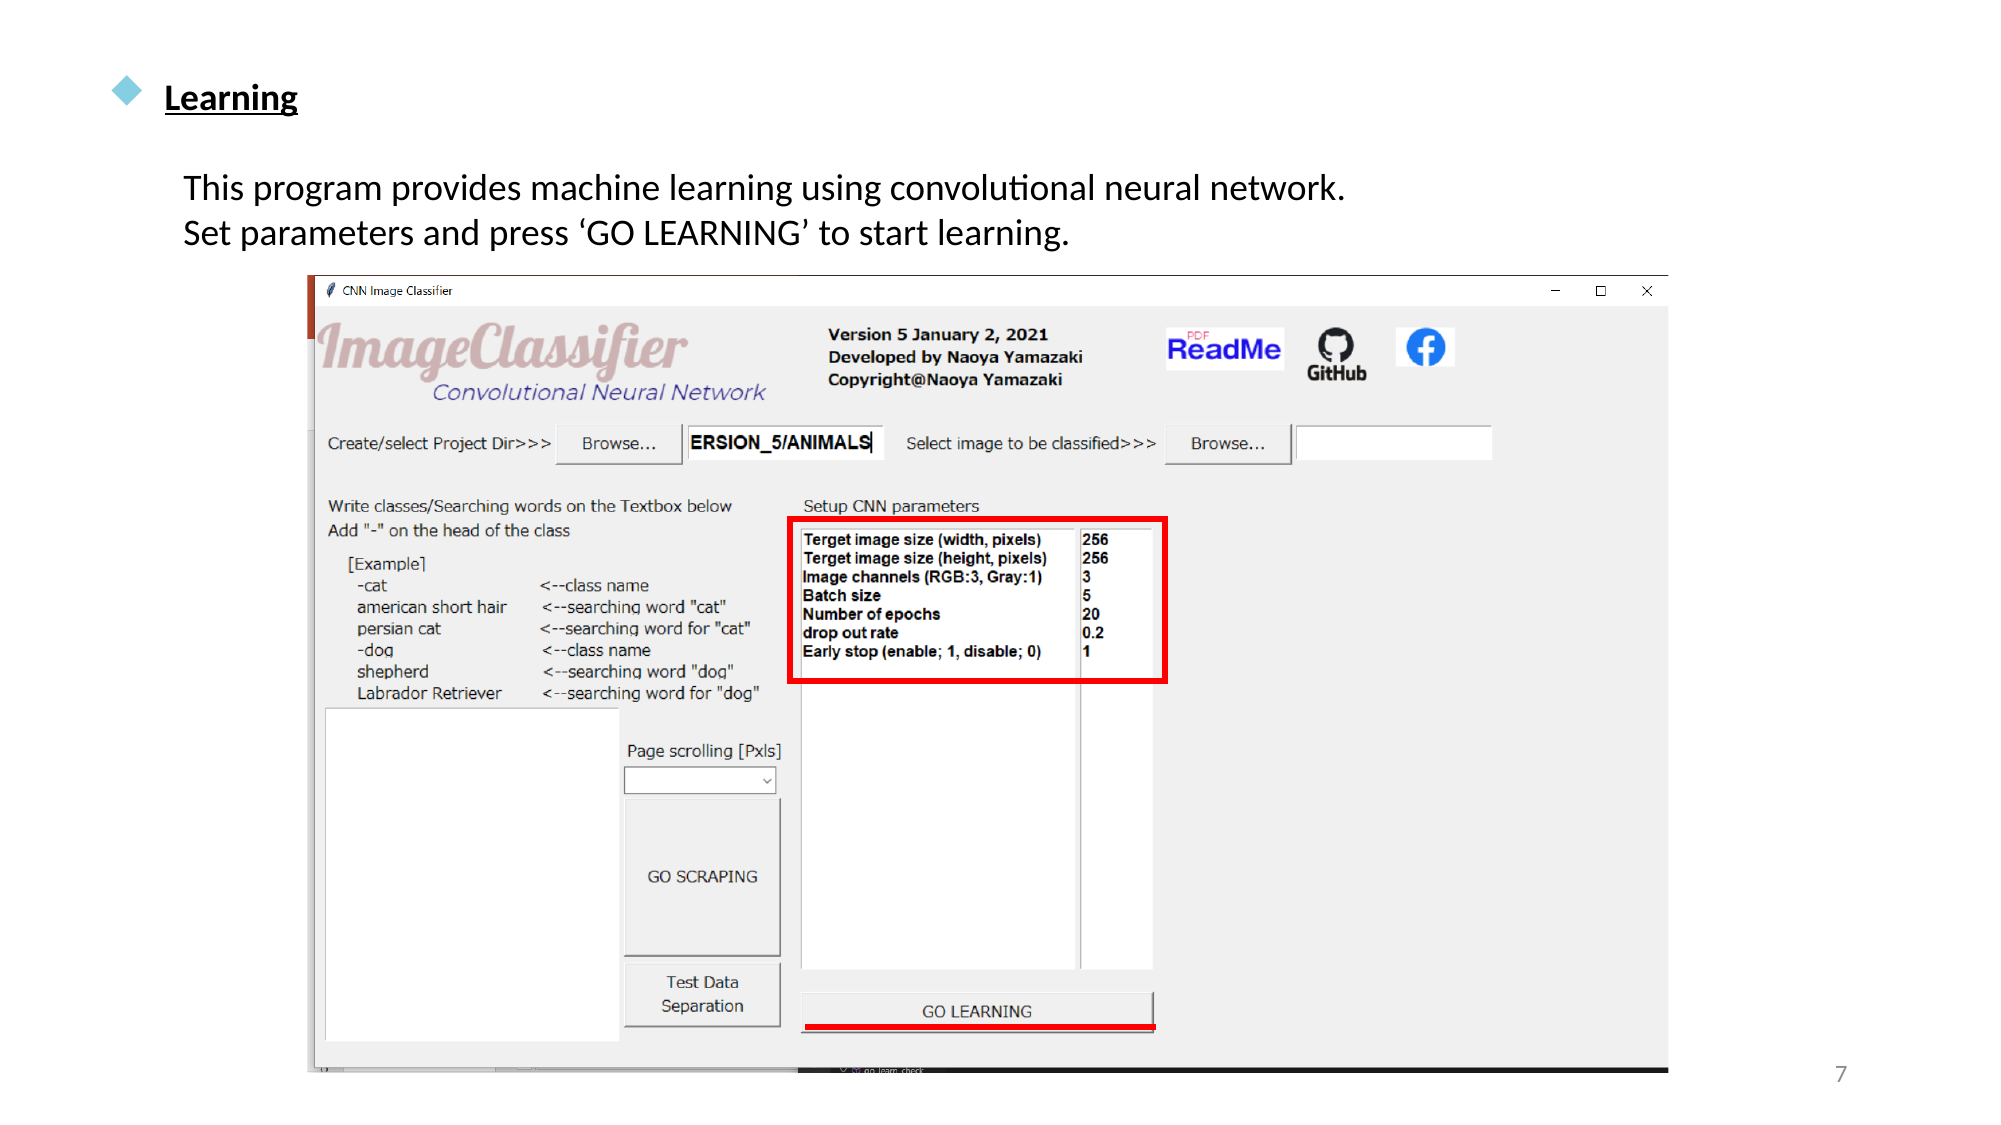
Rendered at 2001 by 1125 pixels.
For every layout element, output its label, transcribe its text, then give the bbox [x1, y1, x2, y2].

picture [307, 275, 1669, 1073]
text_box Learning This program provides machine learning using convolutional neural network. Set parameters and press ‘GO LEARNING’ to start learning. [93, 65, 1651, 261]
slide_number 7 [1412, 1042, 1863, 1103]
